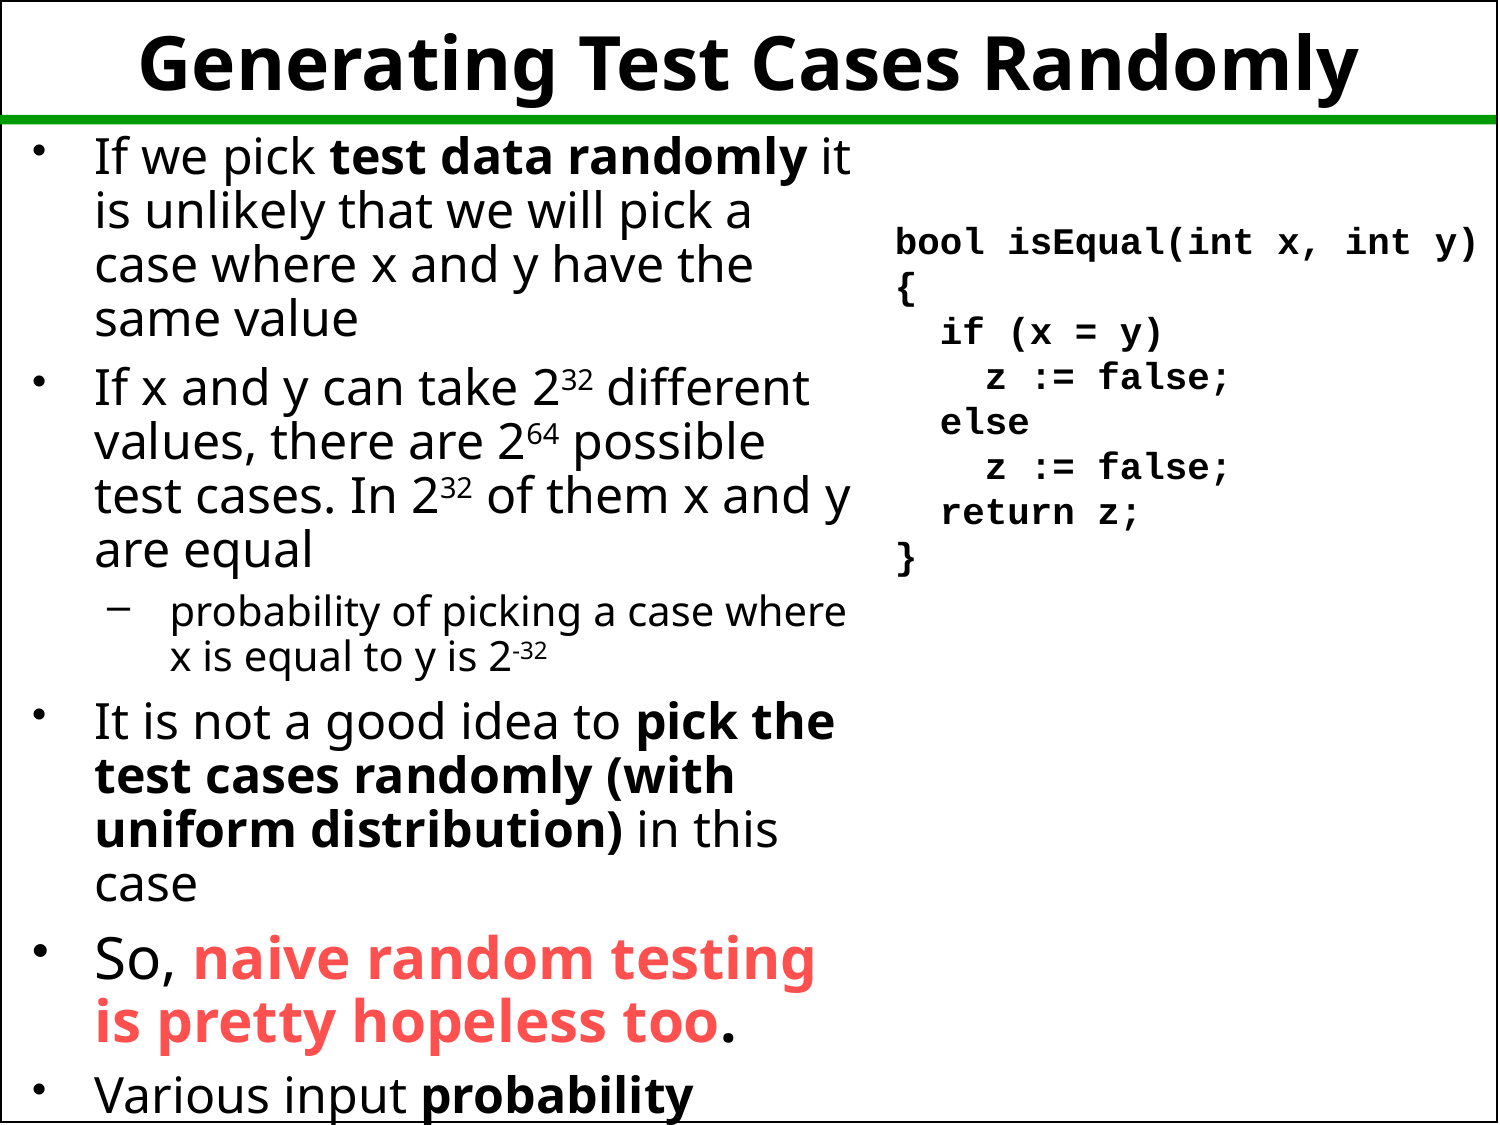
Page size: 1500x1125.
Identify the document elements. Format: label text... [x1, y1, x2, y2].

title Generating Test Cases Randomly [14, 7, 1483, 125]
list If we pick test data randomly it is unlikely that we will pick a case where x and y have the same value If x and y can take 232 different values, there are 264 possible test cases. In 232 of them x and y are equal probability of picking a case where x is equal to y is 2-32 It is not a good idea to pick the test cases randomly (with uniform distribution) in this case So, naive random testing is pretty hopeless too. Various input probability distributions can be used. [16, 124, 881, 1106]
text_box bool isEqual(int x, int y) { if (x = y) z := false; else z := false; return z; } [880, 209, 1500, 630]
